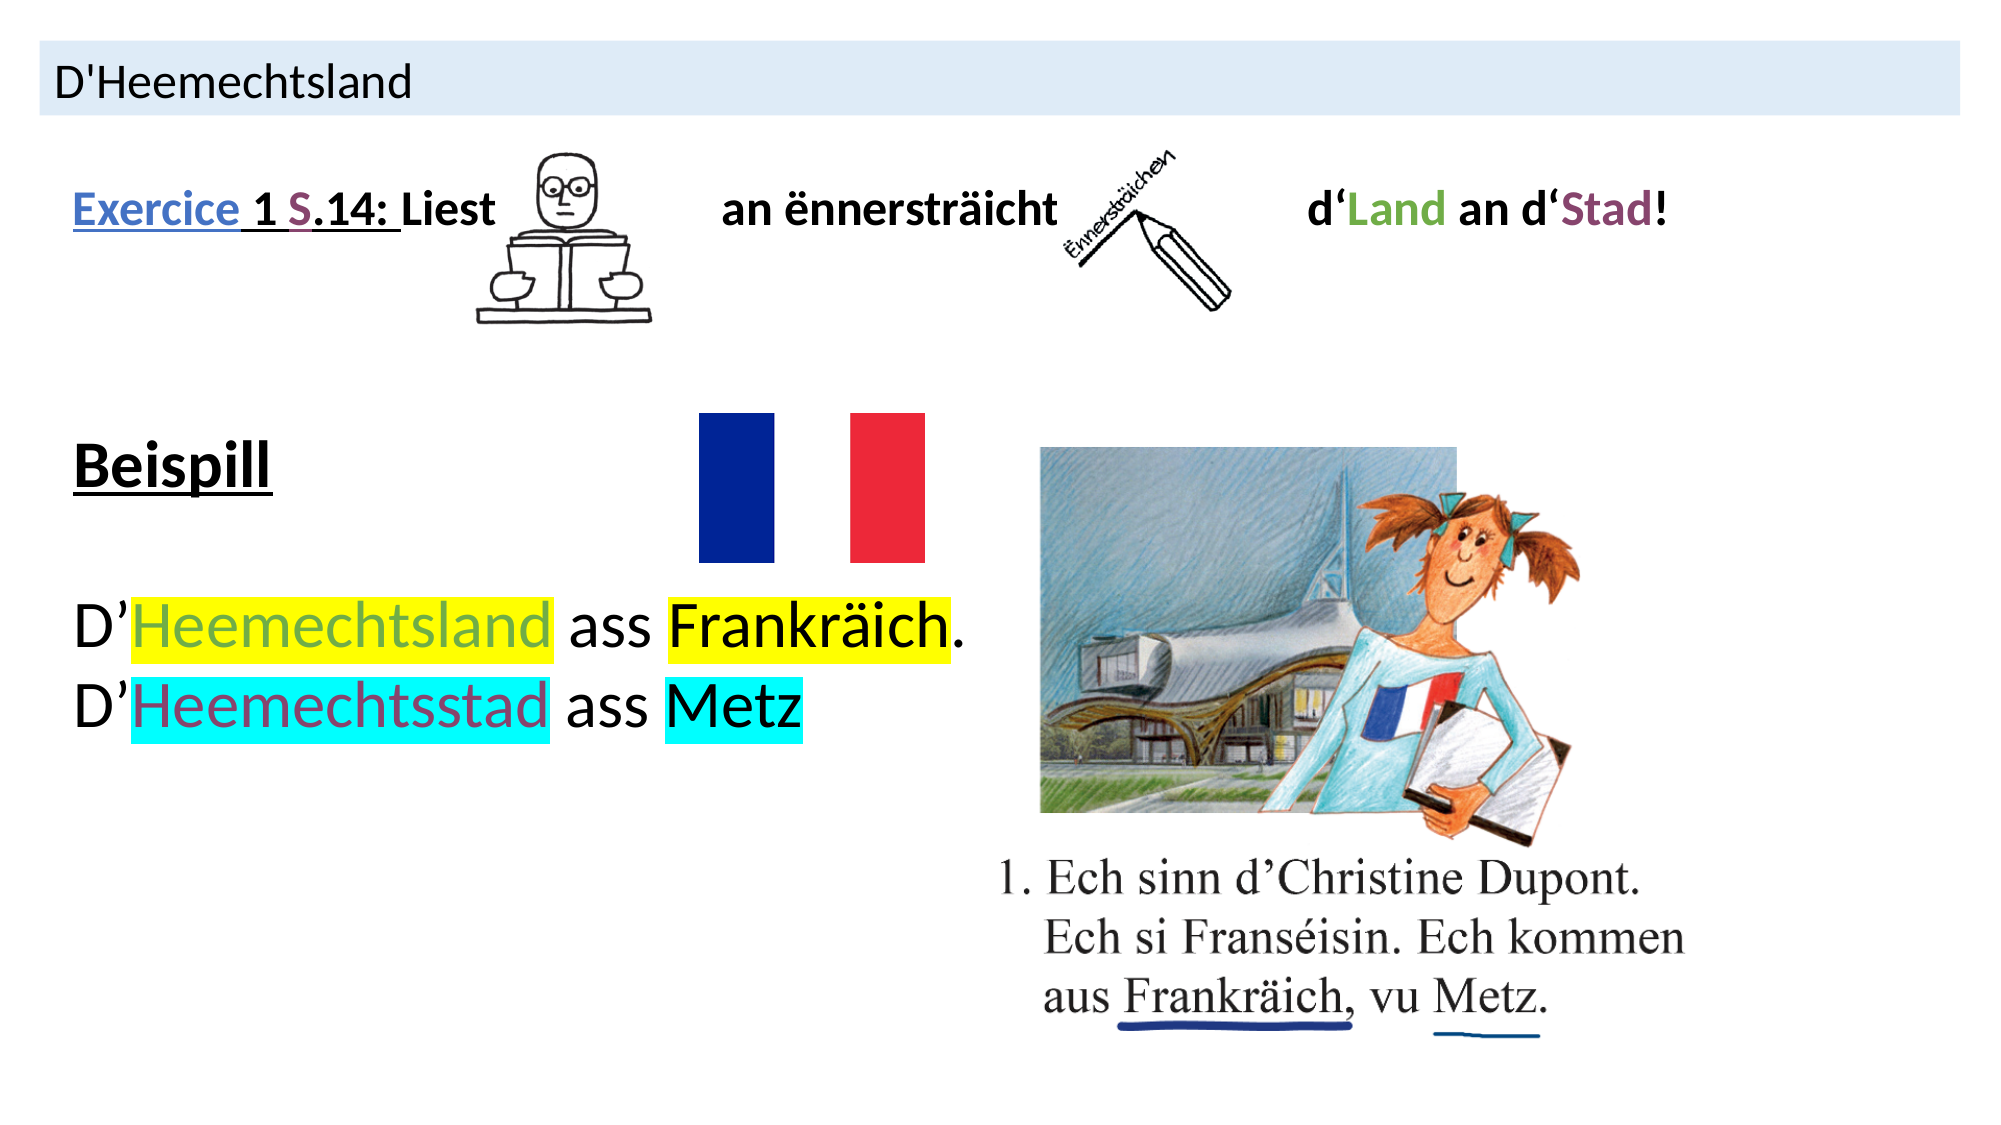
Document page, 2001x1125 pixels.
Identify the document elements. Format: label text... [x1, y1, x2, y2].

picture [471, 146, 655, 329]
picture [1000, 422, 1728, 1081]
text_box Exercice 1 S.14: Liest an ënnersträicht d‘Land an d‘Stad! [655, 168, 1055, 244]
text_box Exercice 1 S.14: Liest an ënnersträicht d‘Land an d‘Stad! [58, 168, 471, 244]
picture [699, 413, 925, 563]
picture [1055, 146, 1238, 314]
text_box Beispill D’Heemechtsland ass Frankräich. D’Heemechtsstad ass Metz [58, 413, 983, 748]
text_box D'Heemechtsland [39, 40, 1961, 116]
text_box Exercice 1 S.14: Liest an ënnersträicht d‘Land an d‘Stad! [1238, 168, 1696, 244]
